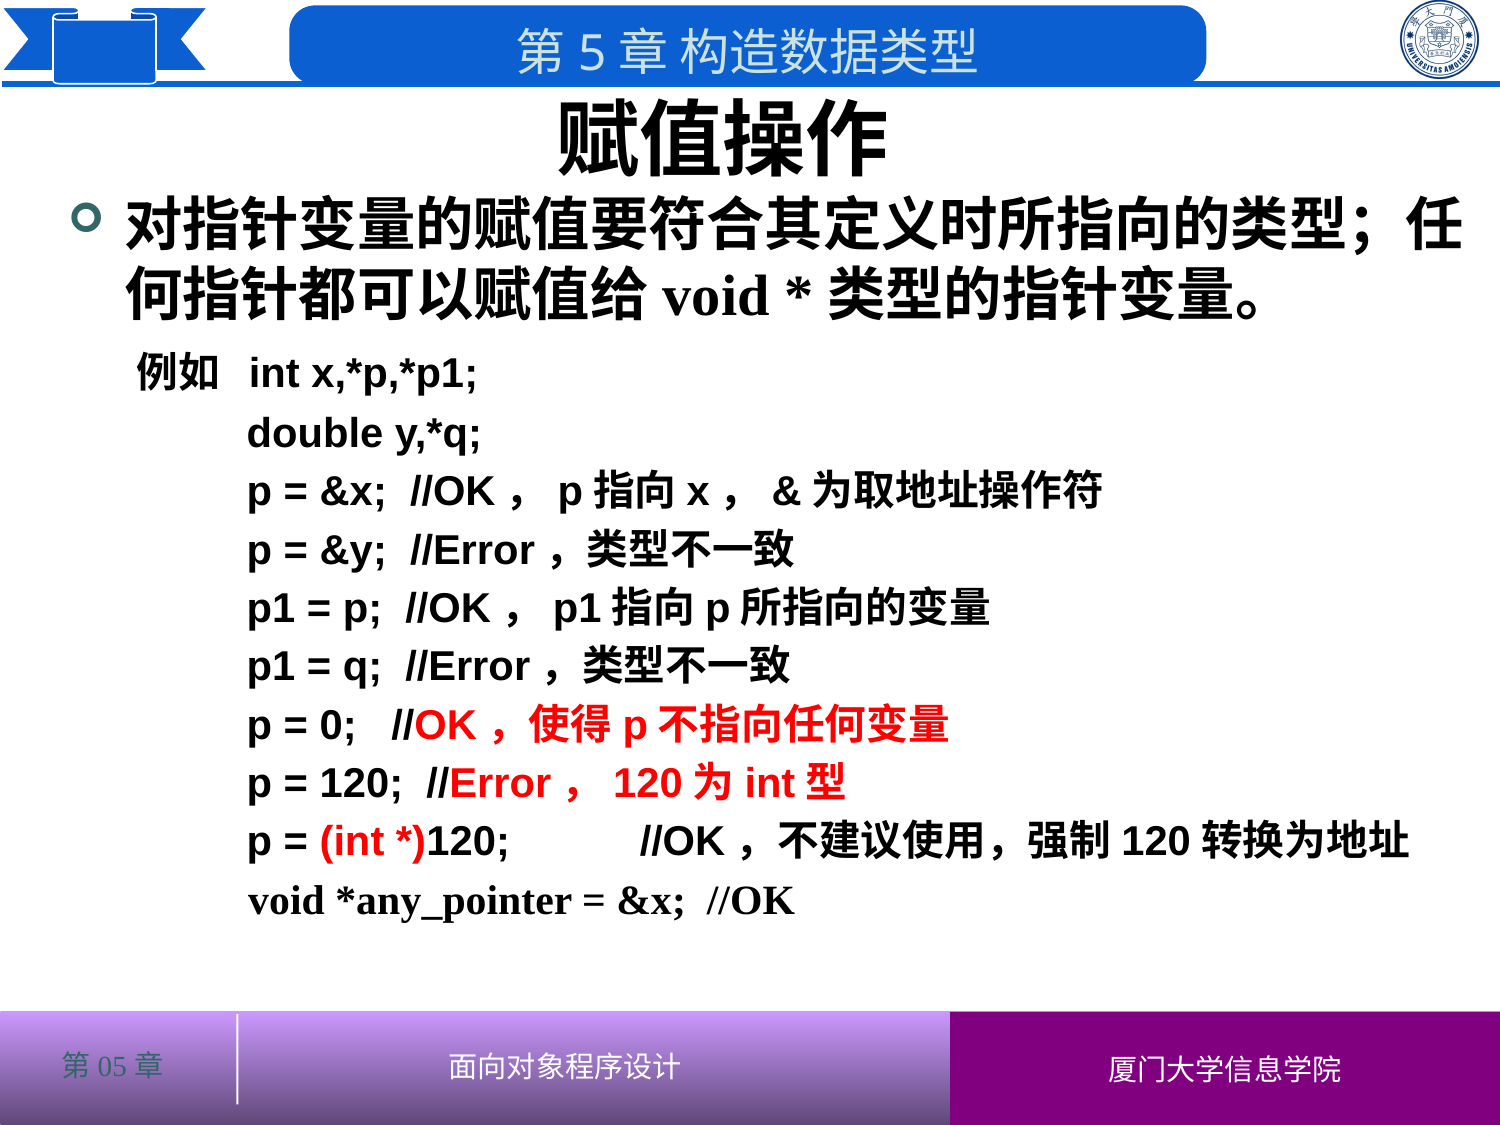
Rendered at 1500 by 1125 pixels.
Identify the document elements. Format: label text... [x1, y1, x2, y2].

list 对指针变量的赋值要符合其定义时所指向的类型；任何指针都可以赋值给void *类型的指针变量。 例如 int x,*p,*p1; double y,*q; p = &x; //OK，p指向x，&为取地址操作符 p = &y; //Error，类型不一致 p1 = p; //OK，p1指向p所指向的变量 p1 = q; //Error，类型不一致 p = 0; //OK，使得p不指向任何变量 p = 120; //Error，120为int型 p = (int *)120; //OK，不建议使用，强制120转换为地址 void *any_pointer = &x; //OK [52, 179, 1485, 946]
picture [1399, 0, 1480, 80]
text_box 赋值操作 [147, 30, 1298, 242]
slide_number [249, 1025, 463, 1100]
